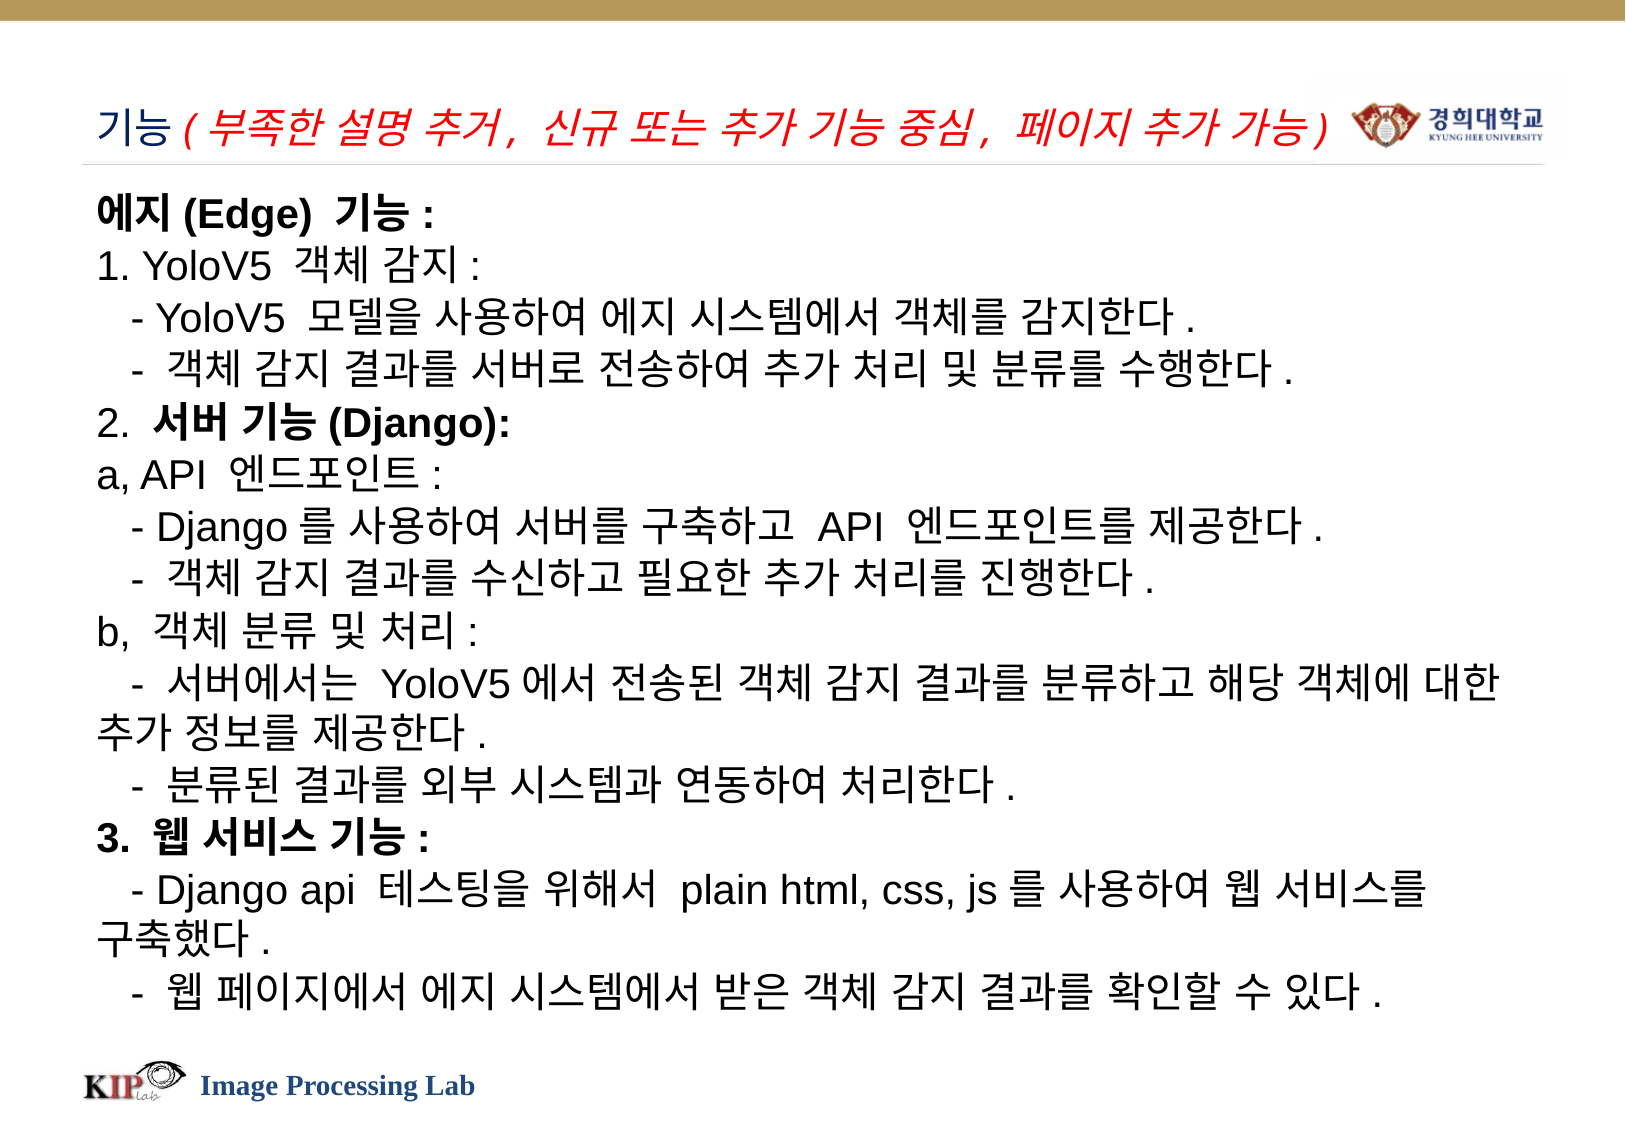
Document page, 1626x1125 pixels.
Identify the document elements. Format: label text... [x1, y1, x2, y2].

text_box 에지(Edge) 기능: 1. YoloV5 객체 감지: - YoloV5 모델을 사용하여 에지 시스템에서 객체를 감지한다. - 객체 감지 결과를 서버로 전송하여 추가 처리 및 분류를 수행한다. 2. 서버 기능(Django): a, API 엔드포인트: - Django를 사용하여 서버를 구축하고 API 엔드포인트를 제공한다. - 객체 감지 결과를 수신하고 필요한 추가 처리를 진행한다. b, 객체 분류 및 처리: - 서버에서는 YoloV5에서 전송된 객체 감지 결과를 분류하고 해당 객체에 대한 추가 정보를 제공한다. - 분류된 결과를 외부 시스템과 연동하여 처리한다. 3. 웹 서비스 기능: - Django api 테스팅을 위해서 plain html, css, js를 사용하여 웹 서비스를 구축했다. - 웹 페이지에서 에지 시스템에서 받은 객체 감지 결과를 확인할 수 있다. [94, 184, 1542, 1091]
text_box Image Processing Lab [198, 1091, 478, 1102]
title 기능(부족한 설명 추거, 신규 또는 추가 기능 중심, 페이지 추가 가능) [94, 100, 1375, 184]
picture [0, 0, 1625, 1125]
